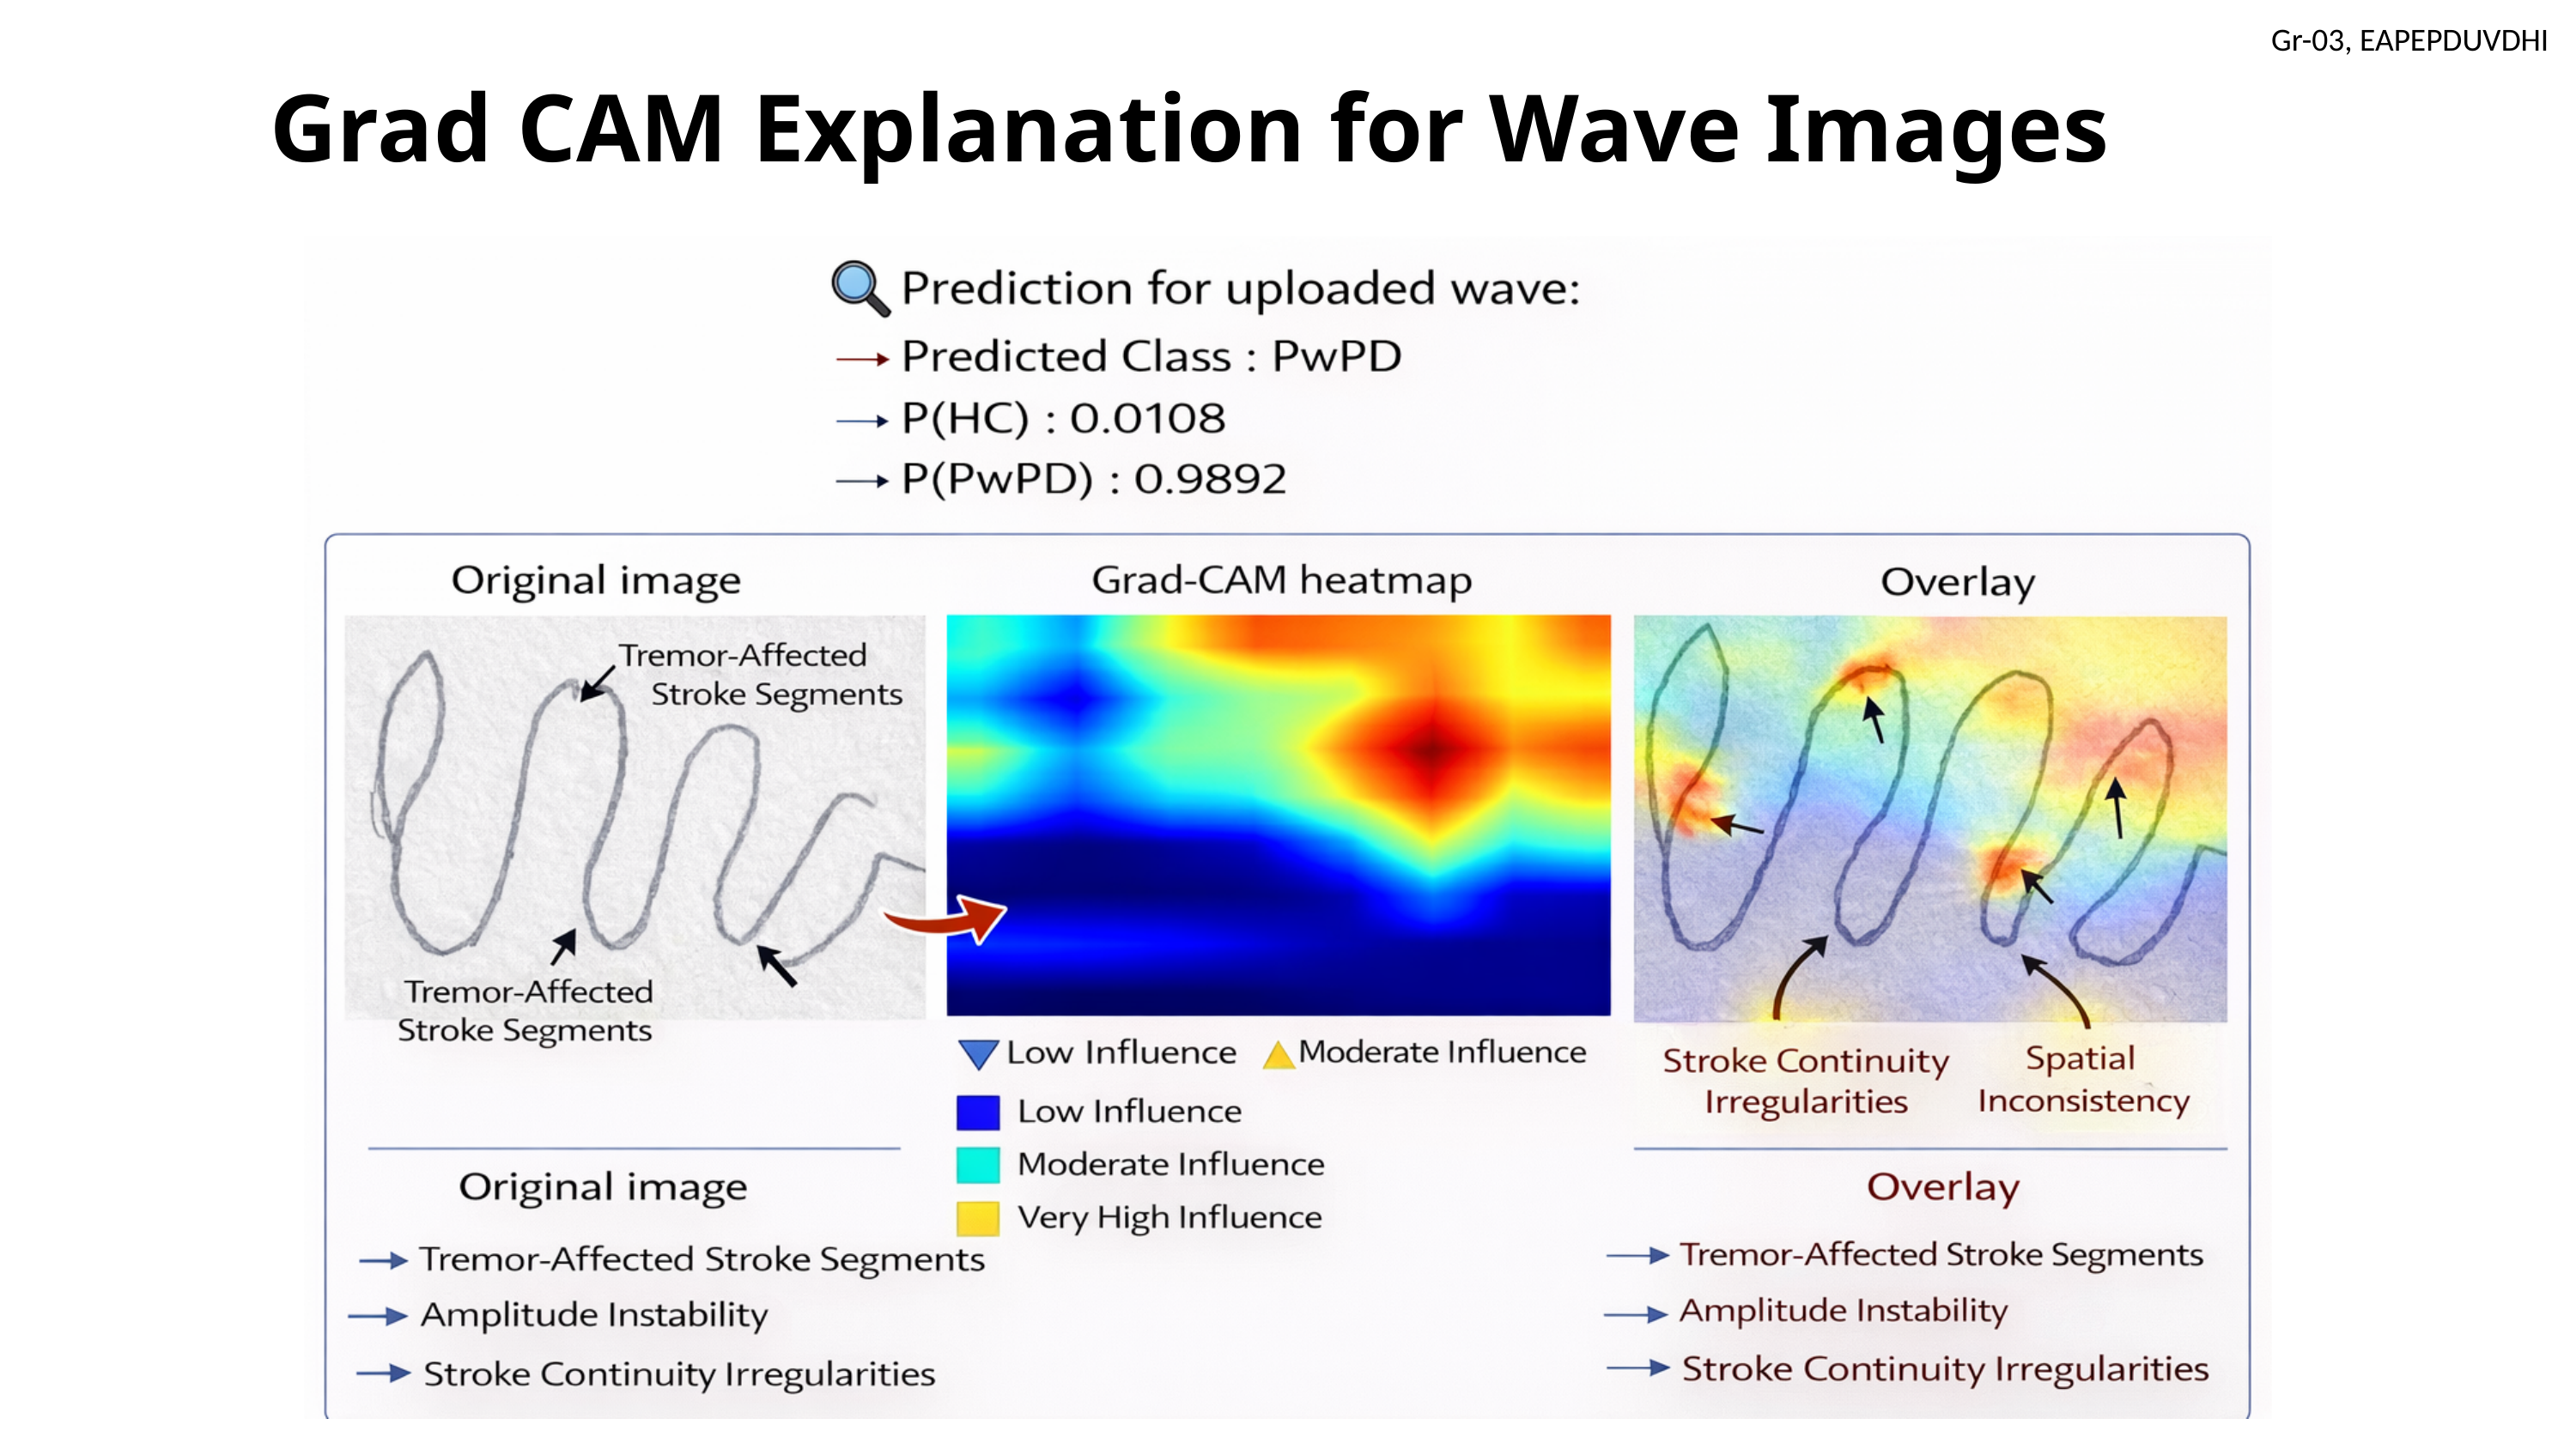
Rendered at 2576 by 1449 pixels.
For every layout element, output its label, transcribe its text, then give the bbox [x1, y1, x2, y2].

text_box [304, 236, 2272, 1419]
text_box Grad CAM Explanation for Wave Images [246, 50, 2134, 180]
